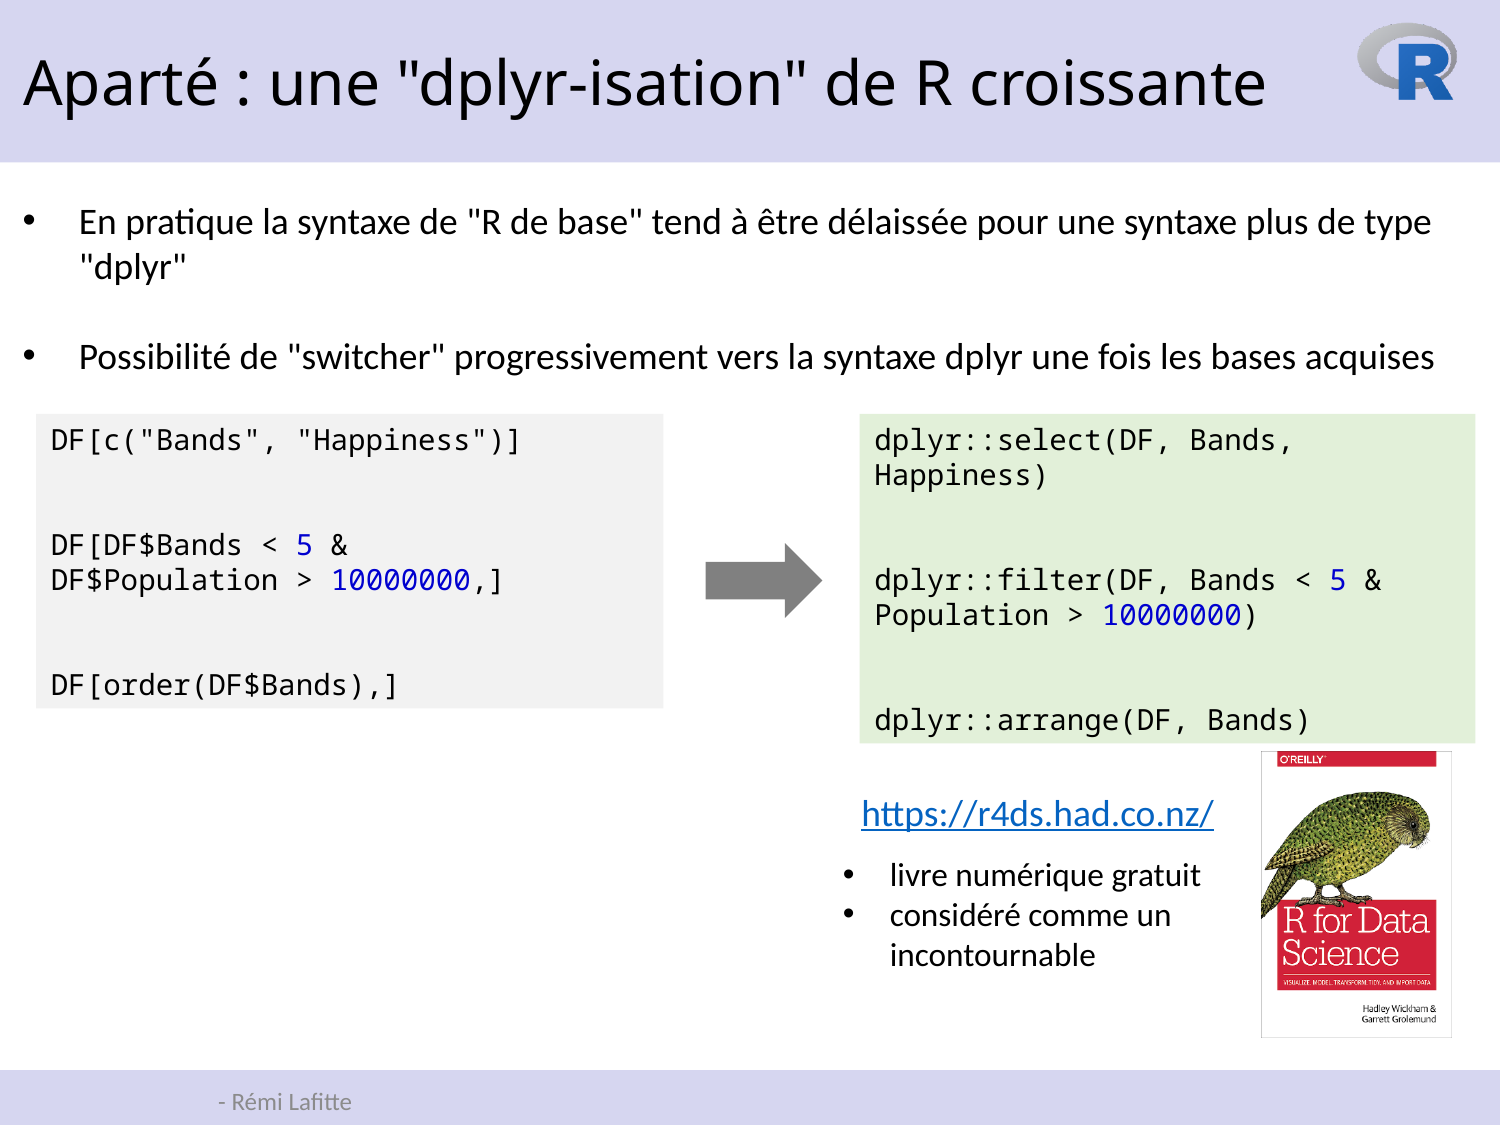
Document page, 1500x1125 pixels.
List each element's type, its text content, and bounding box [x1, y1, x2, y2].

picture [1357, 22, 1457, 100]
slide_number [0, 1070, 338, 1125]
slide_number 68 [1130, 1070, 1468, 1125]
picture [1261, 751, 1452, 1038]
text_box https://r4ds.had.co.nz/ [846, 781, 1230, 846]
text_box dplyr::select(DF, Bands, Happiness) dplyr::filter(DF, Bands < 5 & Population > 10000000) dplyr::arrange(DF, Bands) [859, 413, 1476, 744]
text_box [704, 540, 824, 621]
text_box Aparté : une "dplyr-isation" de R croissante [8, 10, 1297, 160]
text_box En pratique la syntaxe de "R de base" tend à être délaissée pour une syntaxe plus de type "dplyr" Possibilité de "switcher" progressivement vers la syntaxe dplyr une fois les bases acquises [7, 189, 1468, 385]
text_box DF[c("Bands", "Happiness")] DF[DF$Bands < 5 & DF$Population > 10000000,] DF[order(DF$Bands),] [36, 413, 664, 709]
text_box livre numérique gratuit considéré comme un incontournable [828, 846, 1261, 981]
